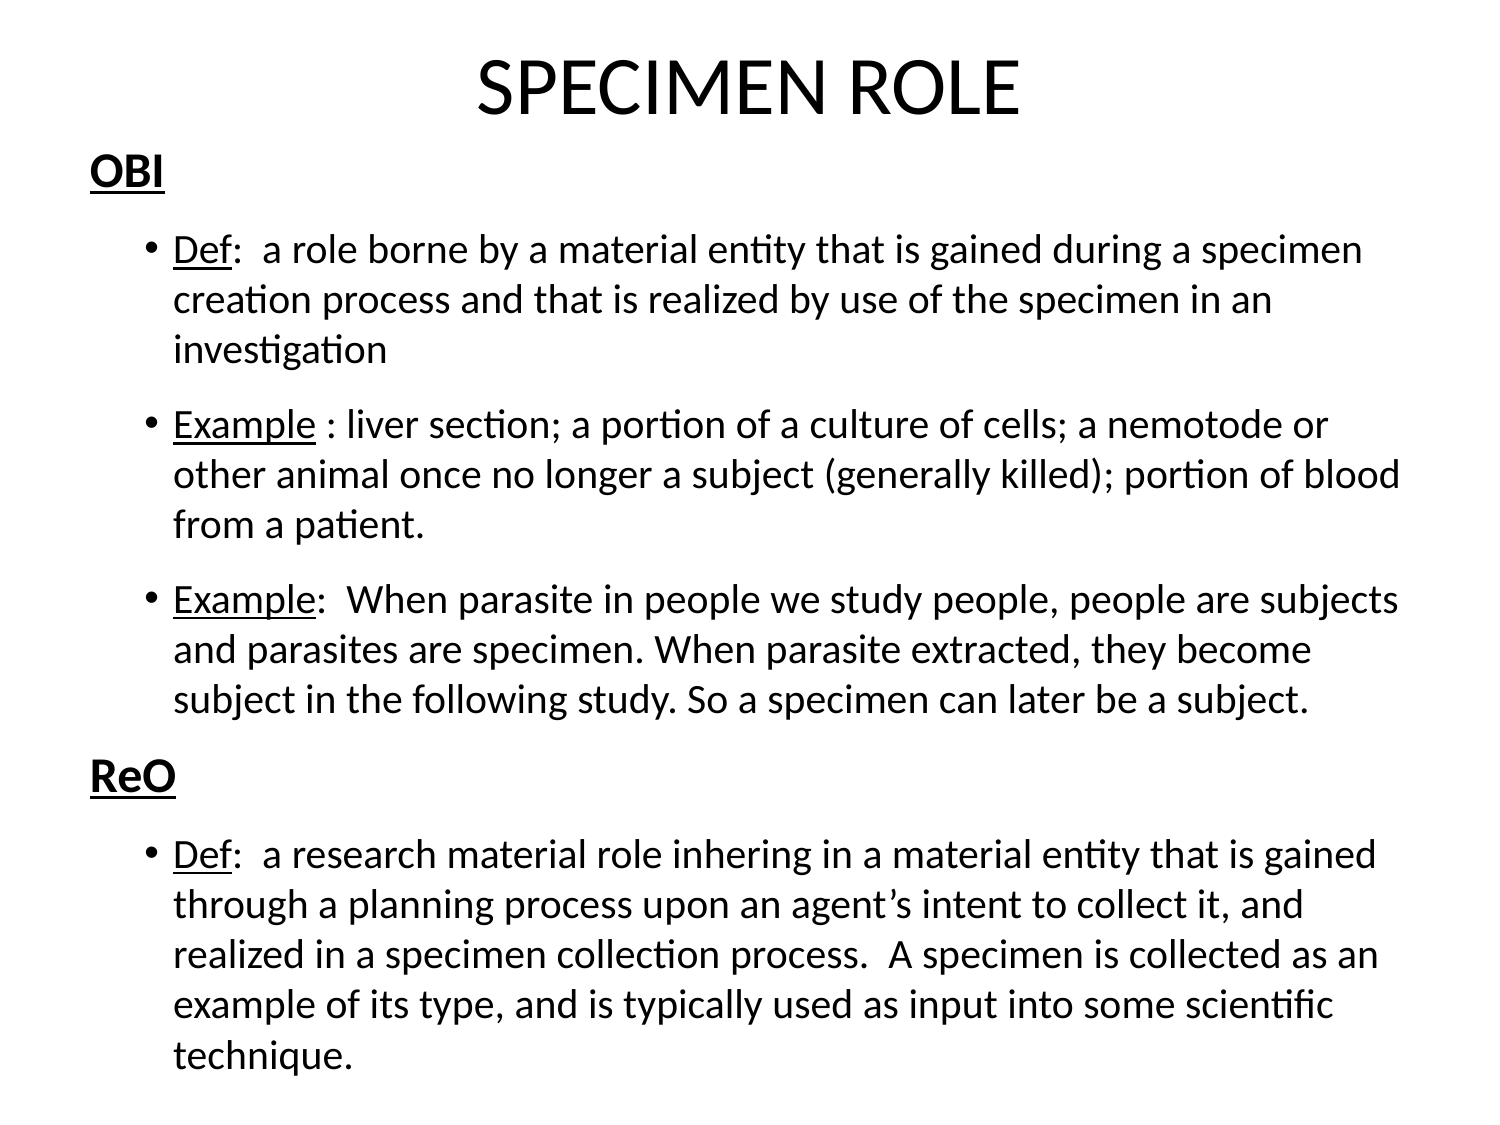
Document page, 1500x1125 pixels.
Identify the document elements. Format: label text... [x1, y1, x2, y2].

text_box SPECIMEN ROLE [74, 0, 1425, 175]
text_box OBI Def: a role borne by a material entity that is gained during a specimen creation process and that is realized by use of the specimen in an investigation Example : liver section; a portion of a culture of cells; a nemotode or other animal once no longer a subject (generally killed); portion of blood from a patient. Example: When parasite in people we study people, people are subjects and parasites are specimen. When parasite extracted, they become subject in the following study. So a specimen can later be a subject. ReO Def: a research material role inhering in a material entity that is gained through a planning process upon an agent’s intent to collect it, and realized in a specimen collection process. A specimen is collected as an example of its type, and is typically used as input into some scientific technique. [74, 129, 1438, 1085]
